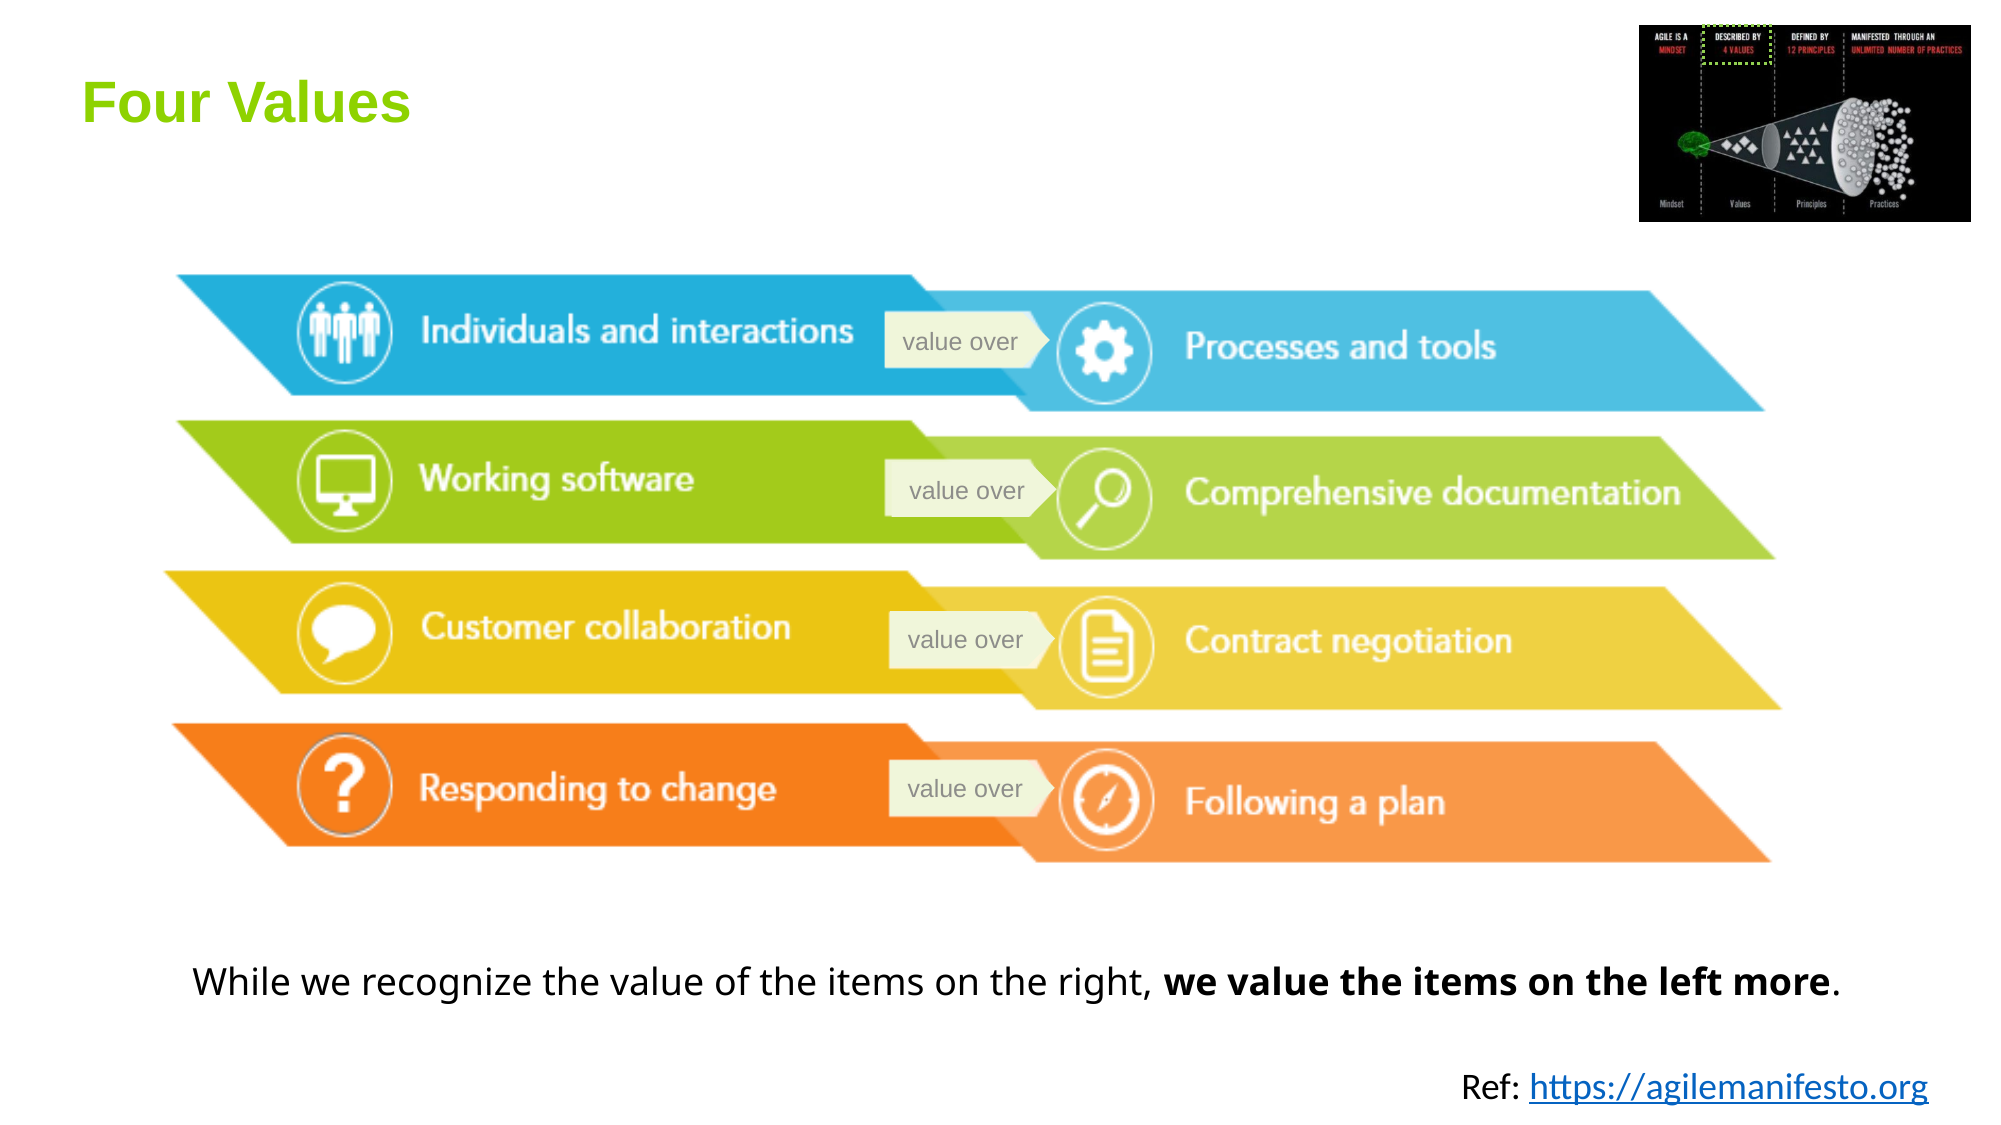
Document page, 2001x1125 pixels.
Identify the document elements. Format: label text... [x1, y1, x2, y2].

text_box Ref: https://agilemanifesto.org [1413, 1066, 1944, 1103]
text_box While we recognize the value of the items on the right, we value the items on the left more. [177, 950, 1876, 1011]
picture [113, 250, 1887, 880]
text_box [1639, 25, 1971, 222]
